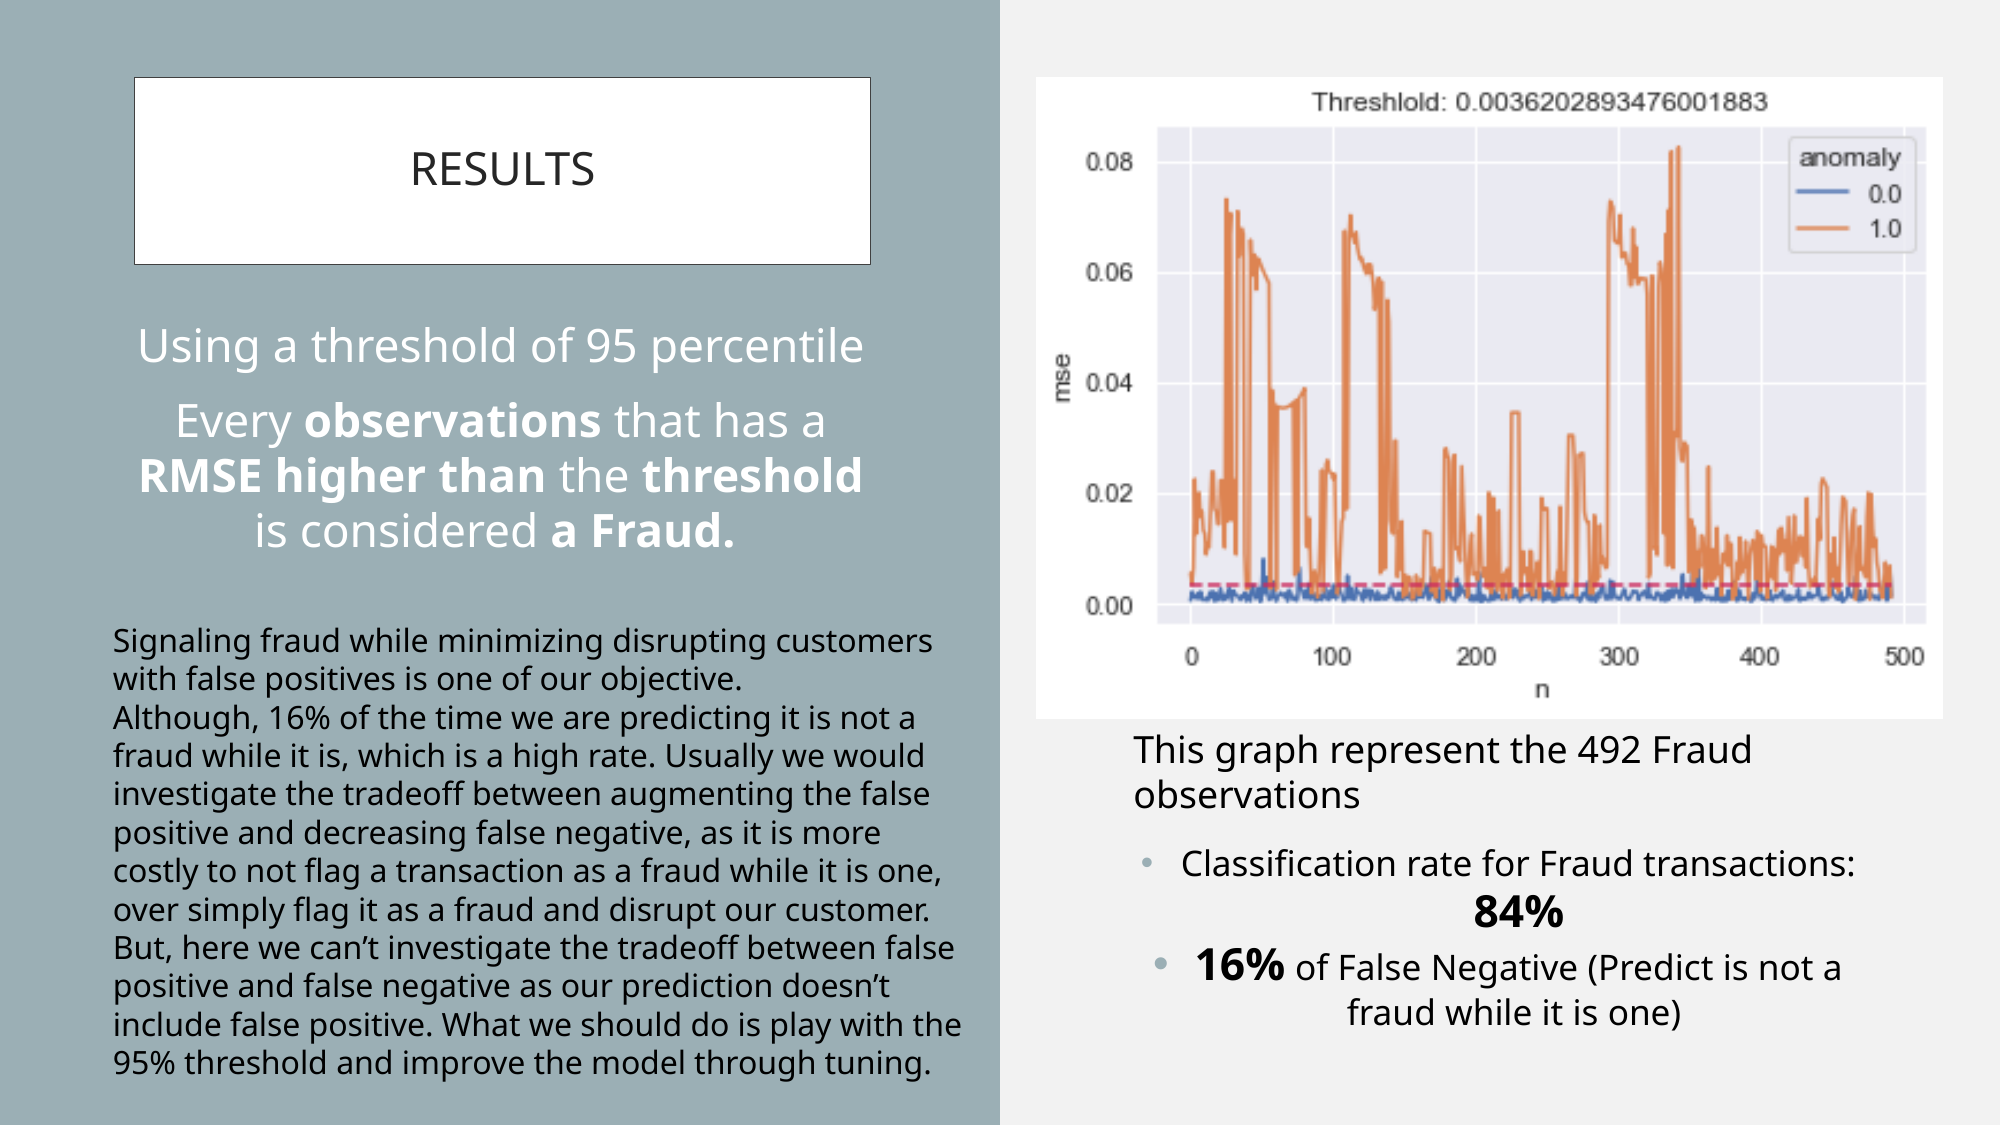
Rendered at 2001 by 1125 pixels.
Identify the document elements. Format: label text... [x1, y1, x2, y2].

list Signaling fraud while minimizing disrupting customers with false positives is one of our objective. Although, 16% of the time we are predicting it is not a fraud while it is, which is a high rate. Usually we would investigate the tradeoff between augmenting the false positive and decreasing false negative, as it is more costly to not flag a transaction as a fraud while it is one, over simply flag it as a fraud and disrupt our customer. But, here we can’t investigate the tradeoff between false positive and false negative as our prediction doesn’t include false positive. What we should do is play with the 95% threshold and improve the model through tuning. [27, 612, 983, 1113]
list Using a threshold of 95 percentile Every observations that has a RMSE higher than the threshold is considered a Fraud. [117, 309, 885, 612]
picture [1036, 77, 1943, 720]
text_box This graph represent the 492 Fraud observations [1118, 728, 1899, 824]
list Classification rate for Fraud transactions: 84% 16% of False Negative (Predict is not a fraud while it is one) [1106, 833, 1899, 1042]
title RESULTS [134, 77, 871, 265]
